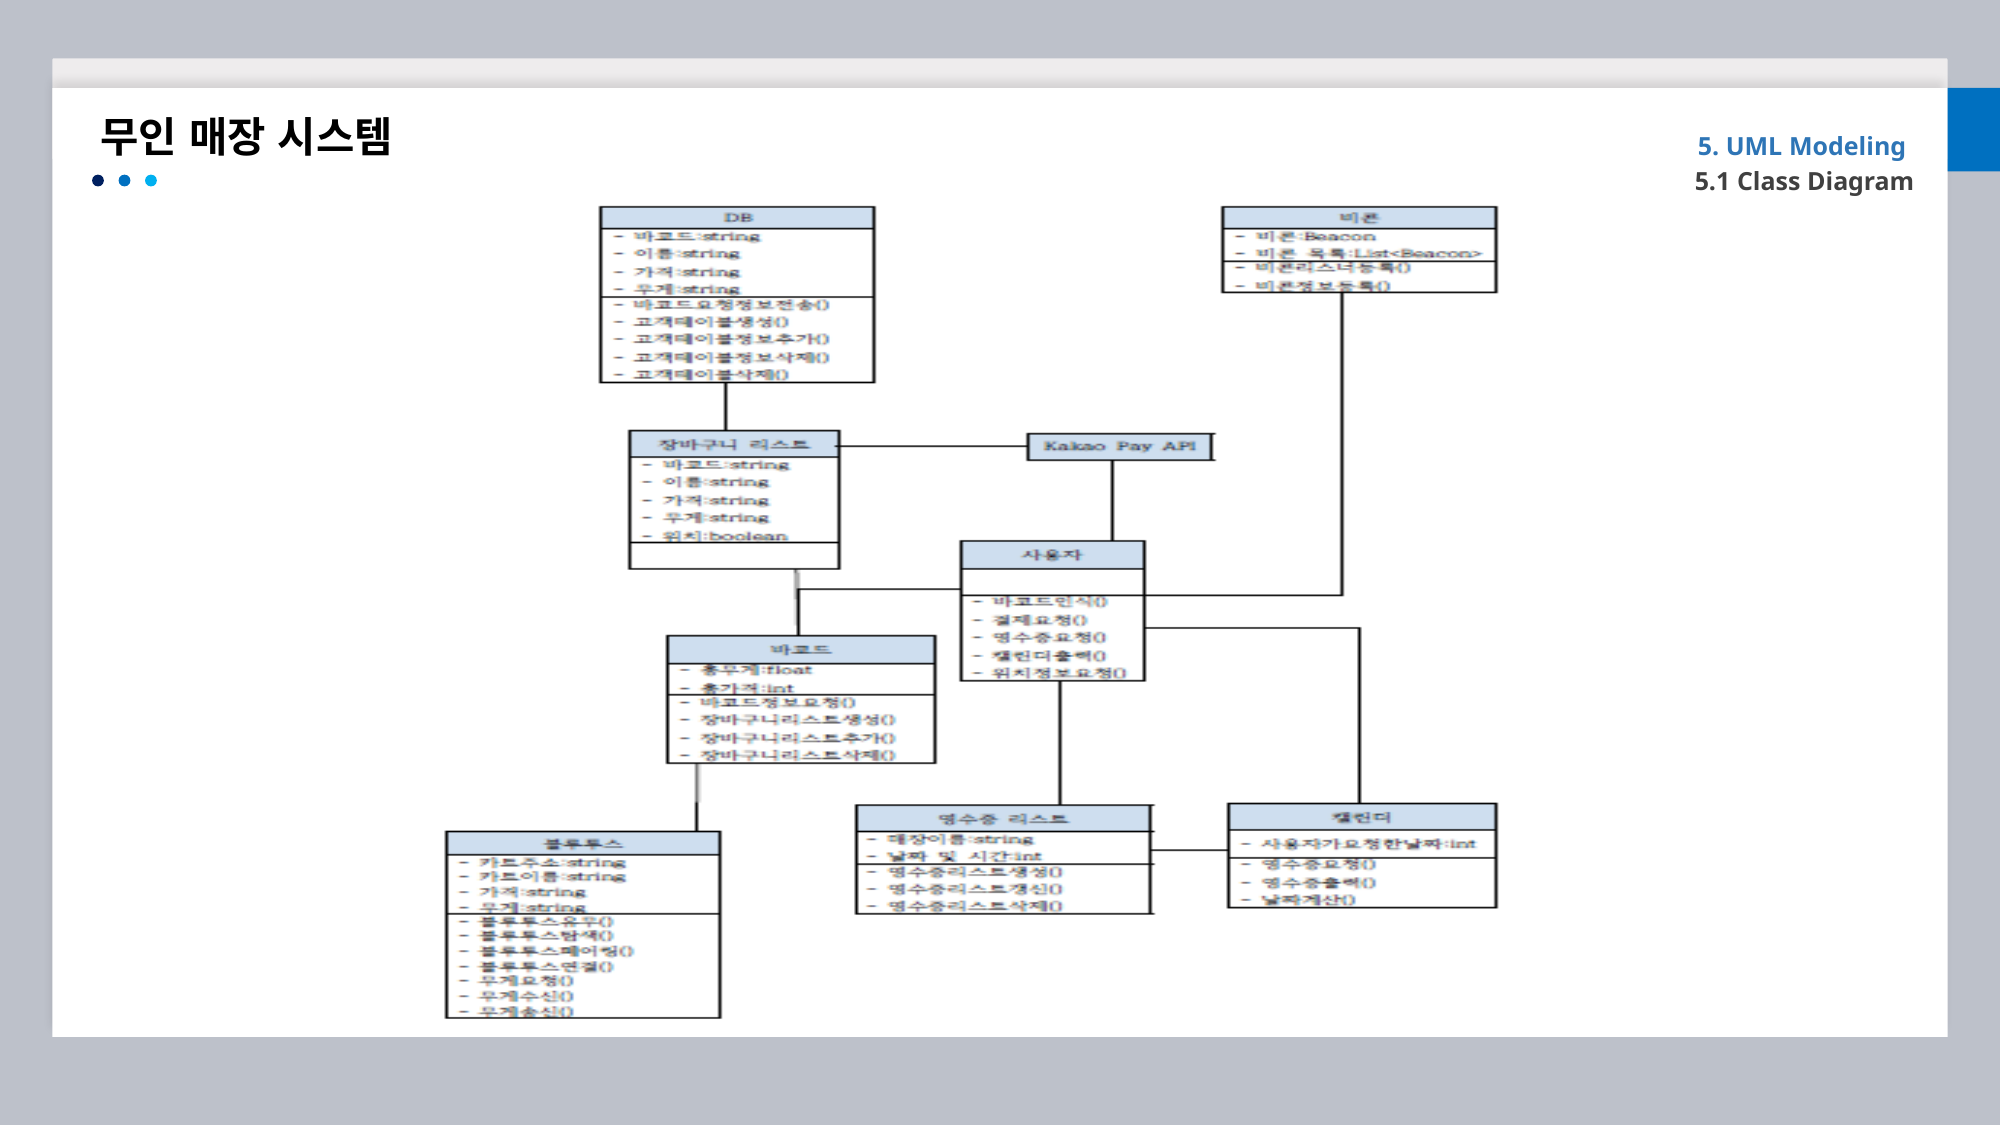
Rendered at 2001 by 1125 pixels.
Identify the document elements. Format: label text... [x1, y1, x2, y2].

text_box 무인 매장 시스템 [85, 103, 409, 169]
text_box [90, 173, 105, 188]
text_box [143, 173, 158, 188]
text_box 5. UML Modeling [1683, 122, 1928, 168]
text_box [1947, 87, 2000, 172]
text_box 5.1 Class Diagram [1679, 158, 1930, 203]
text_box [117, 173, 132, 188]
picture [420, 180, 1545, 1033]
